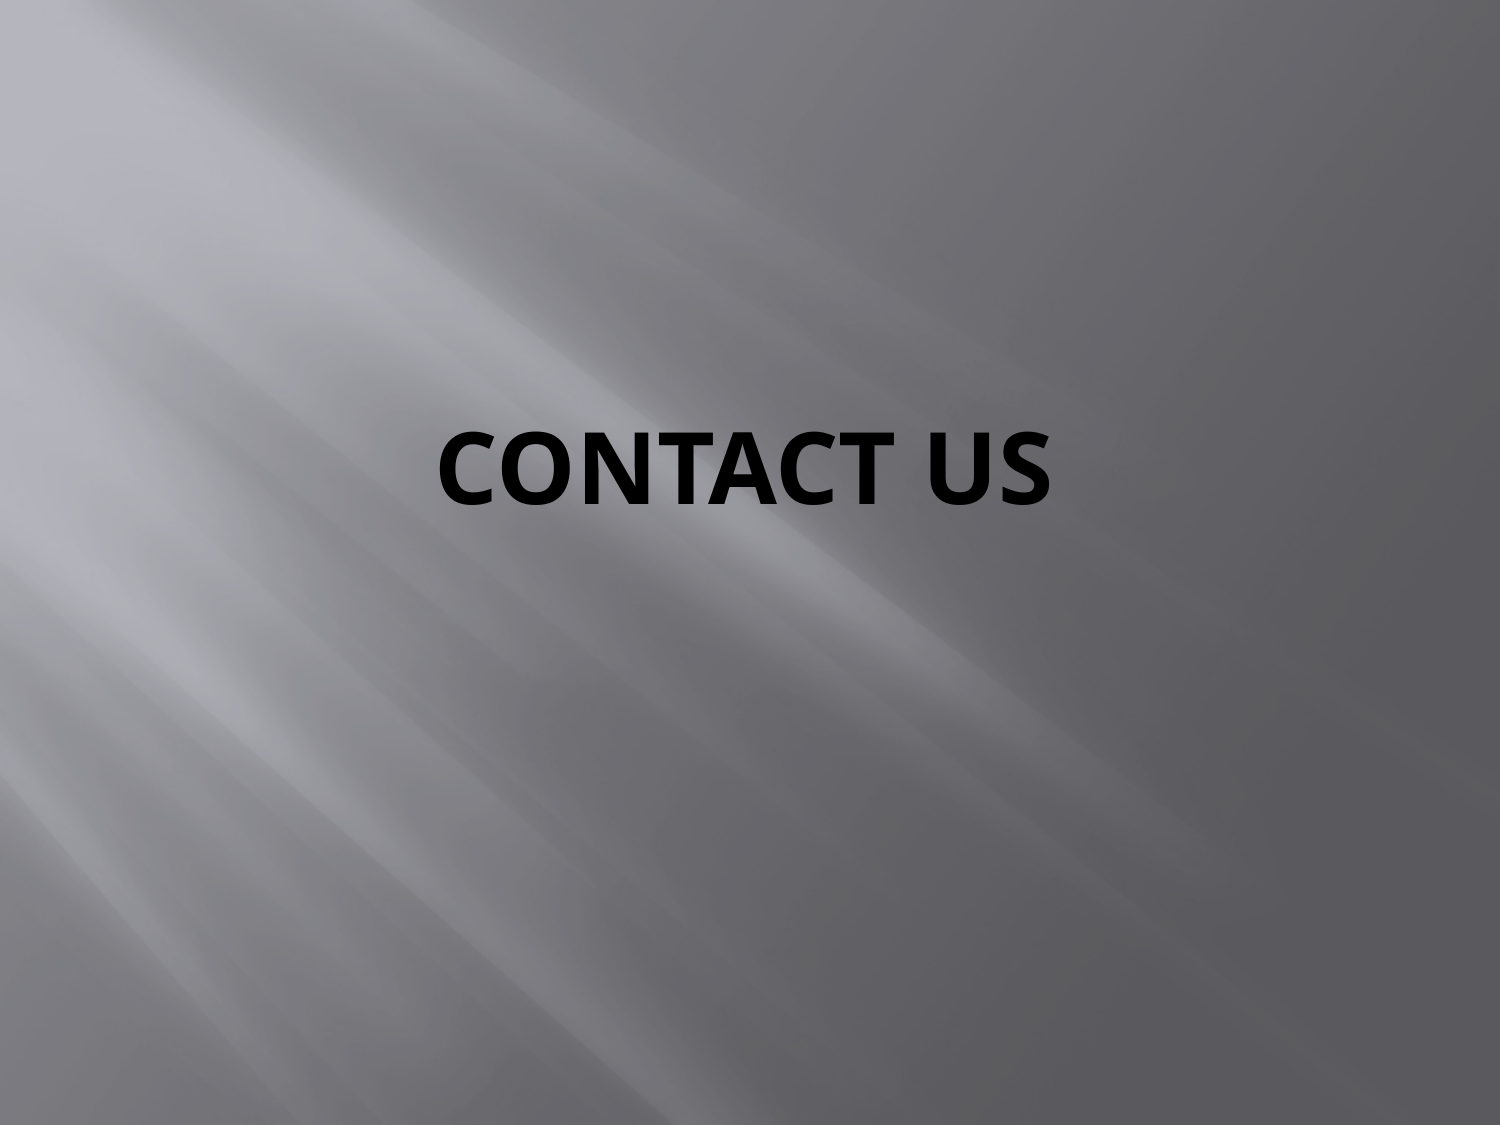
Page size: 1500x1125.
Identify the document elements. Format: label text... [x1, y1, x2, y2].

title Contact Us [69, 224, 1420, 525]
